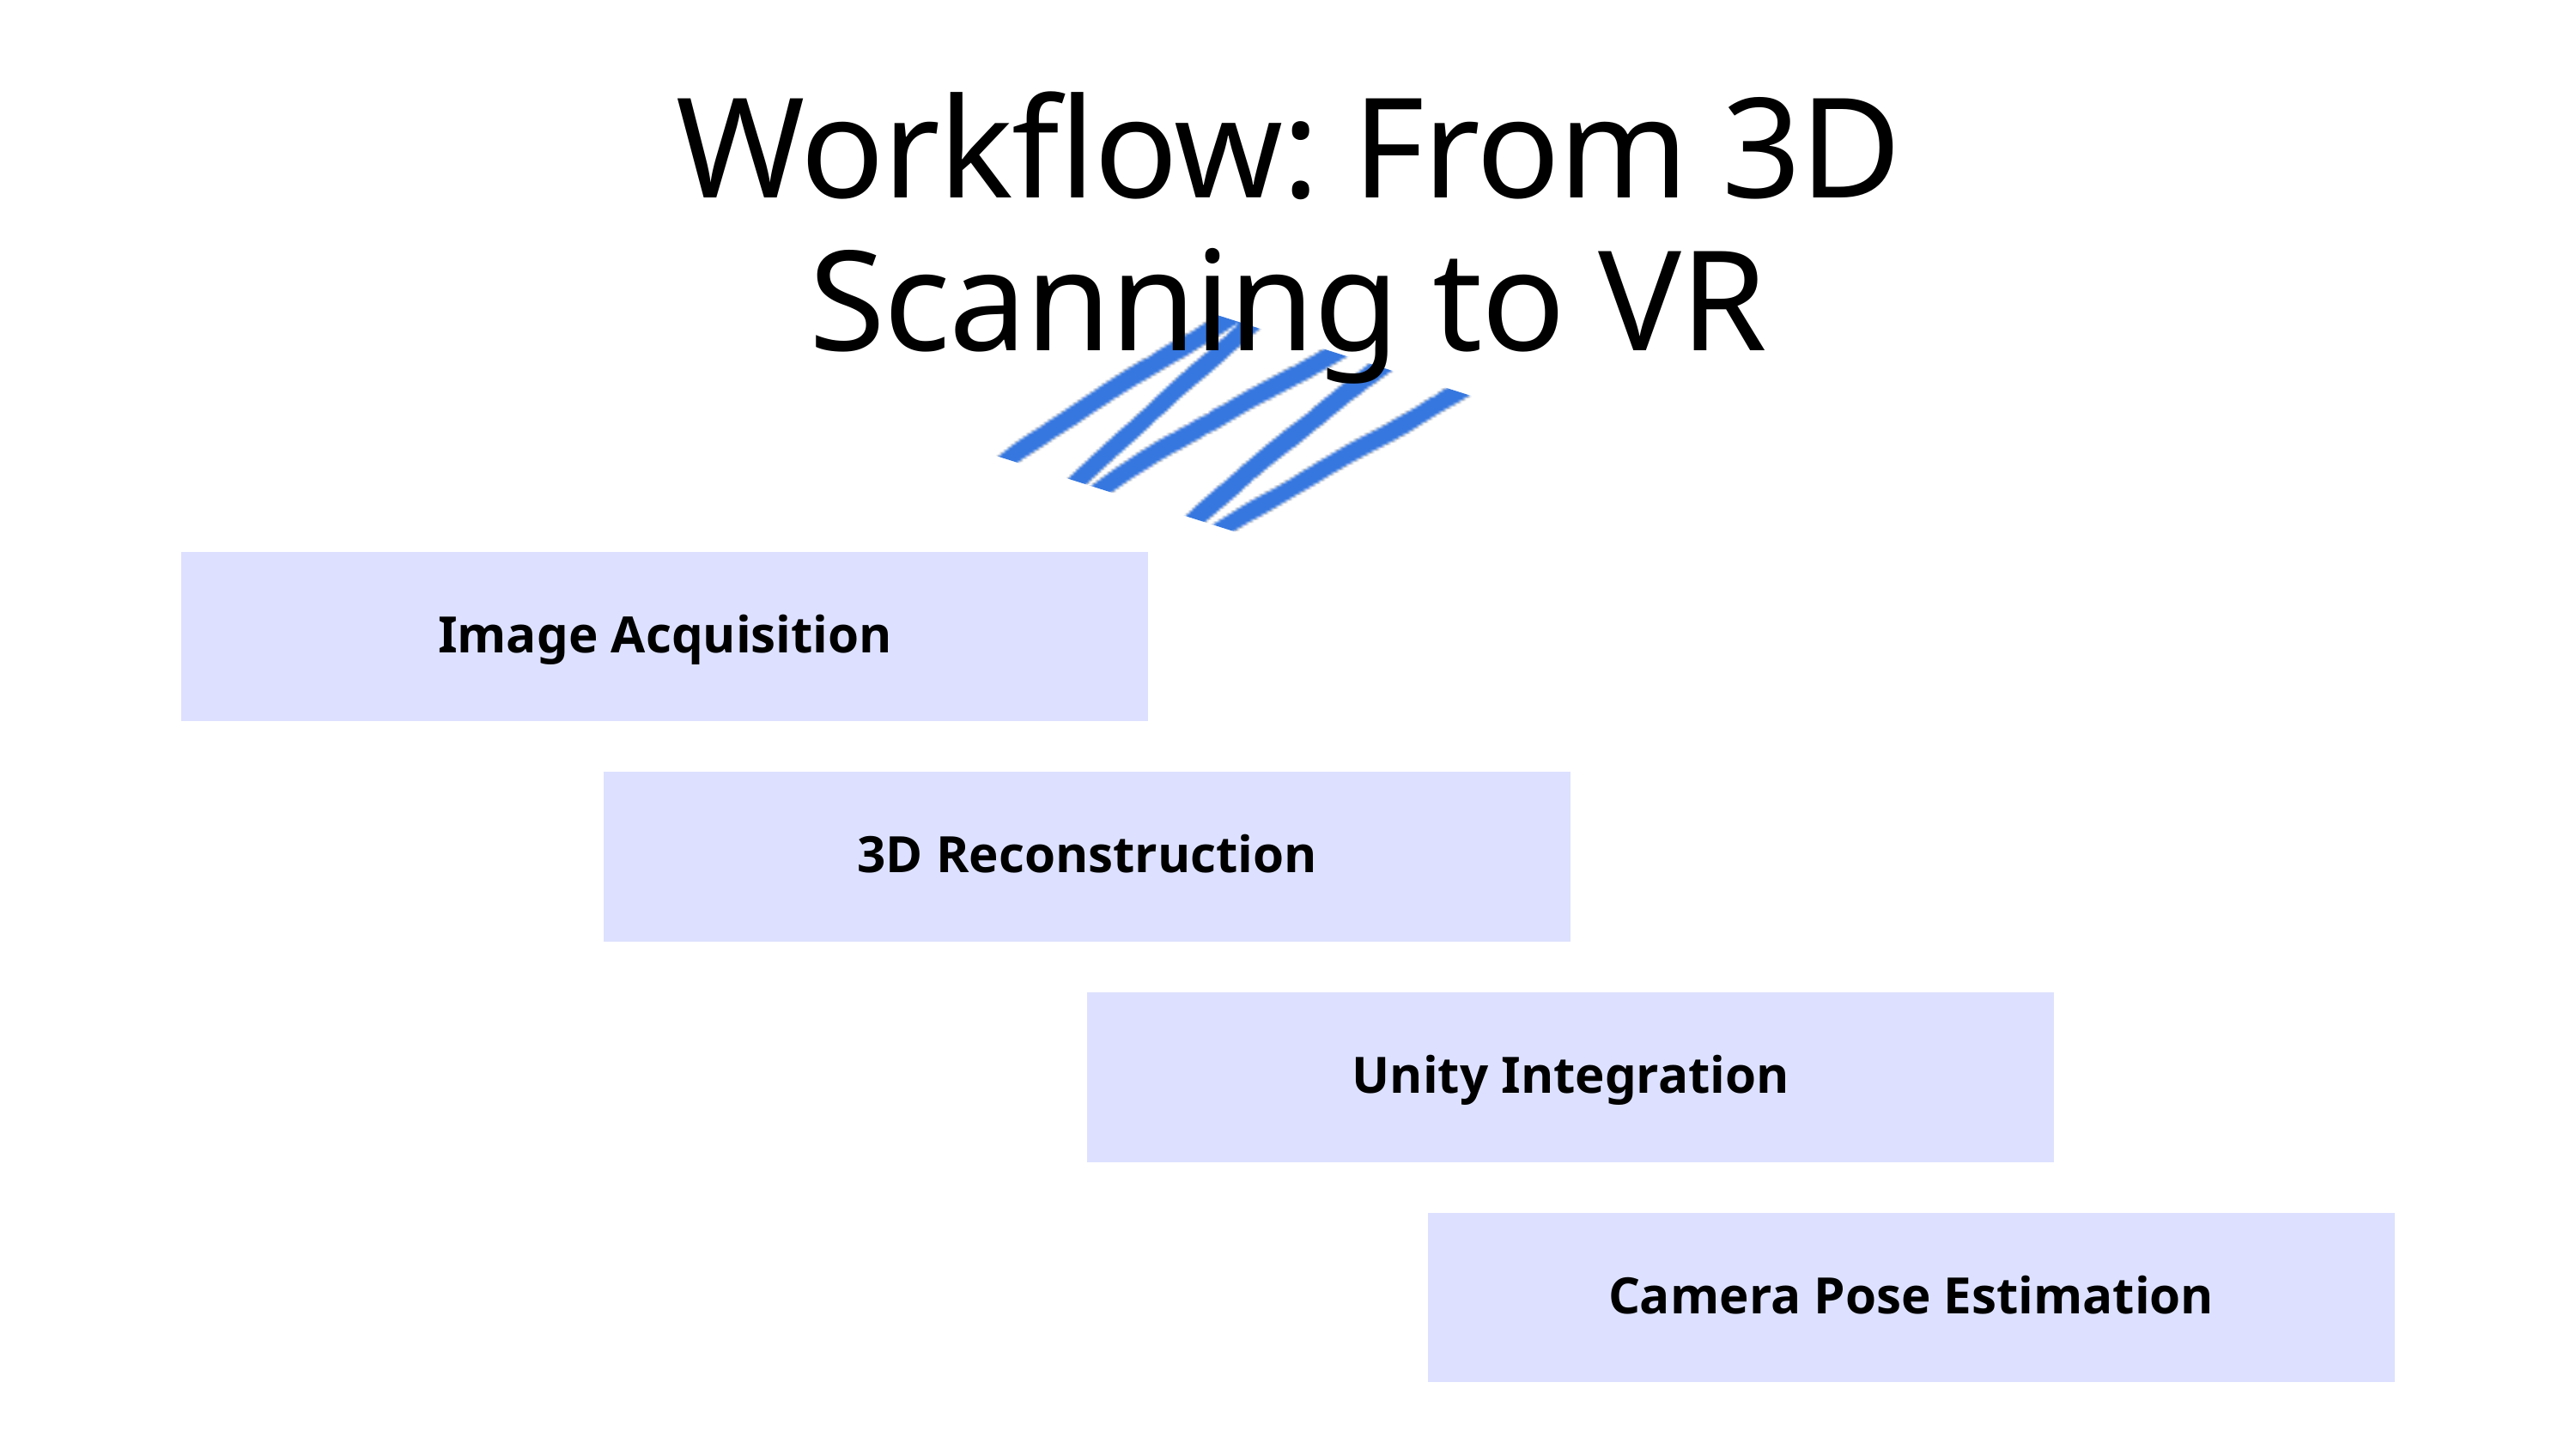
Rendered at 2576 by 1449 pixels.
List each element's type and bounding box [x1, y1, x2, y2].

text_box [556, 65, 2020, 549]
text_box [180, 551, 2395, 1383]
